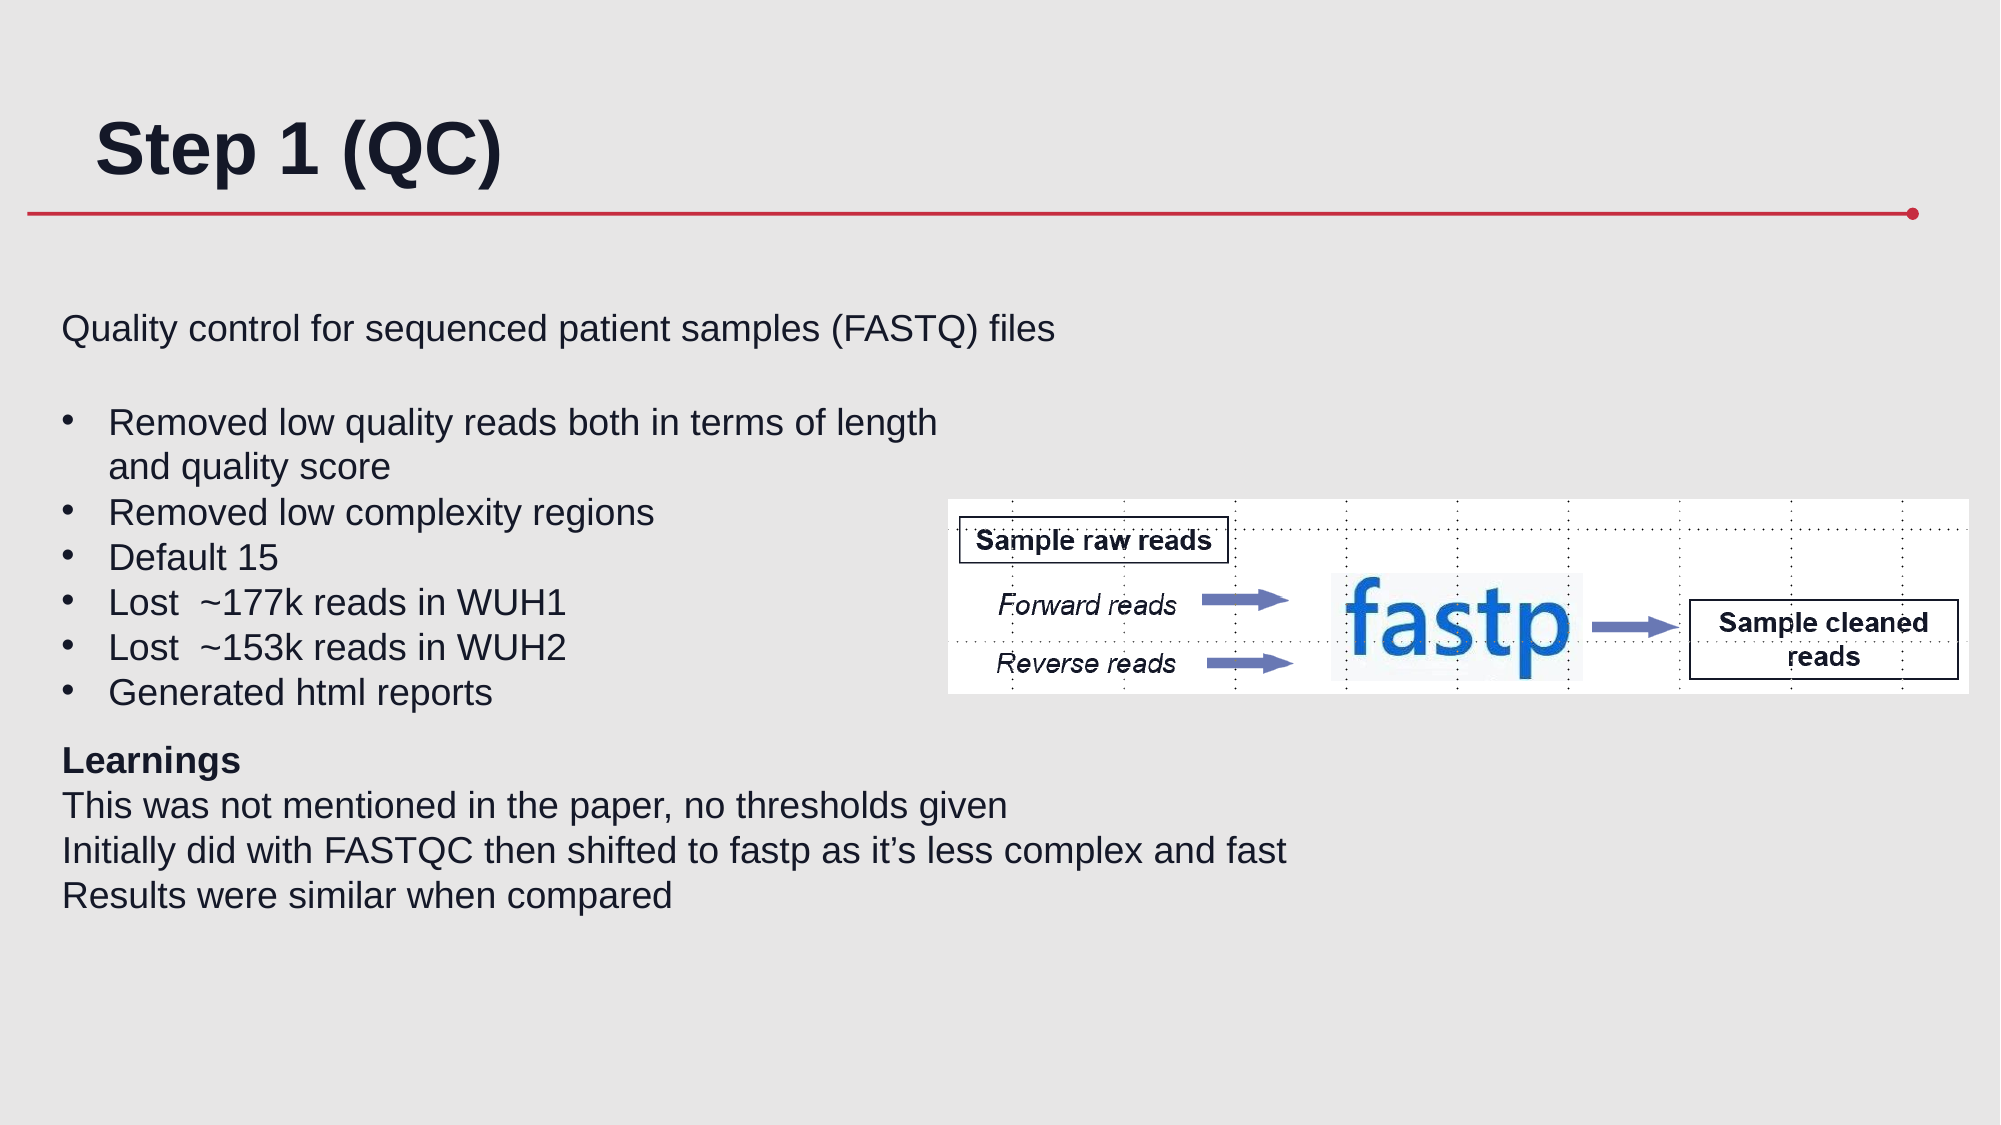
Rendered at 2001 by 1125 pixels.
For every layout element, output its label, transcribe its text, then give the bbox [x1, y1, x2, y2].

text_box Removed low quality reads both in terms of length and quality score Removed low complexity regions Default 15 Lost ~177k reads in WUH1 Lost ~153k reads in WUH2 Generated html reports [46, 345, 975, 720]
text_box Learnings This was not mentioned in the paper, no thresholds given Initially did with FASTQC then shifted to fastp as it’s less complex and fast Results were similar when compared [47, 728, 1954, 968]
text_box Step 1 (QC) [81, 92, 1143, 197]
picture [948, 499, 1969, 694]
text_box Quality control for sequenced patient samples (FASTQ) files [46, 296, 1502, 357]
